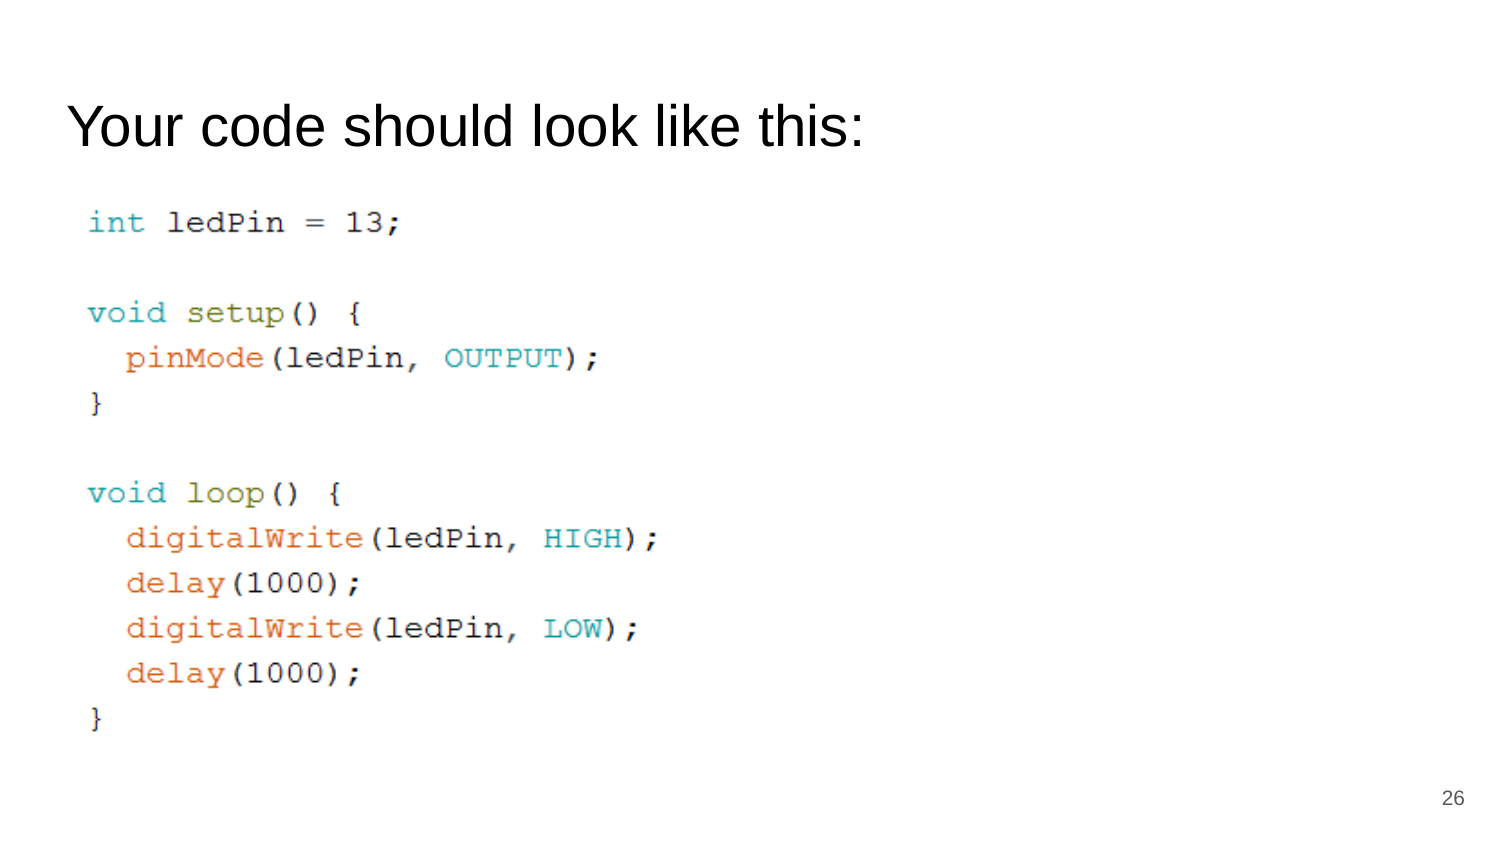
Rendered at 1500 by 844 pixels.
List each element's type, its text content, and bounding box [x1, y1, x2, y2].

picture [78, 198, 695, 755]
slide_number ‹#› [1389, 764, 1480, 830]
title Your code should look like this: [51, 72, 1449, 167]
